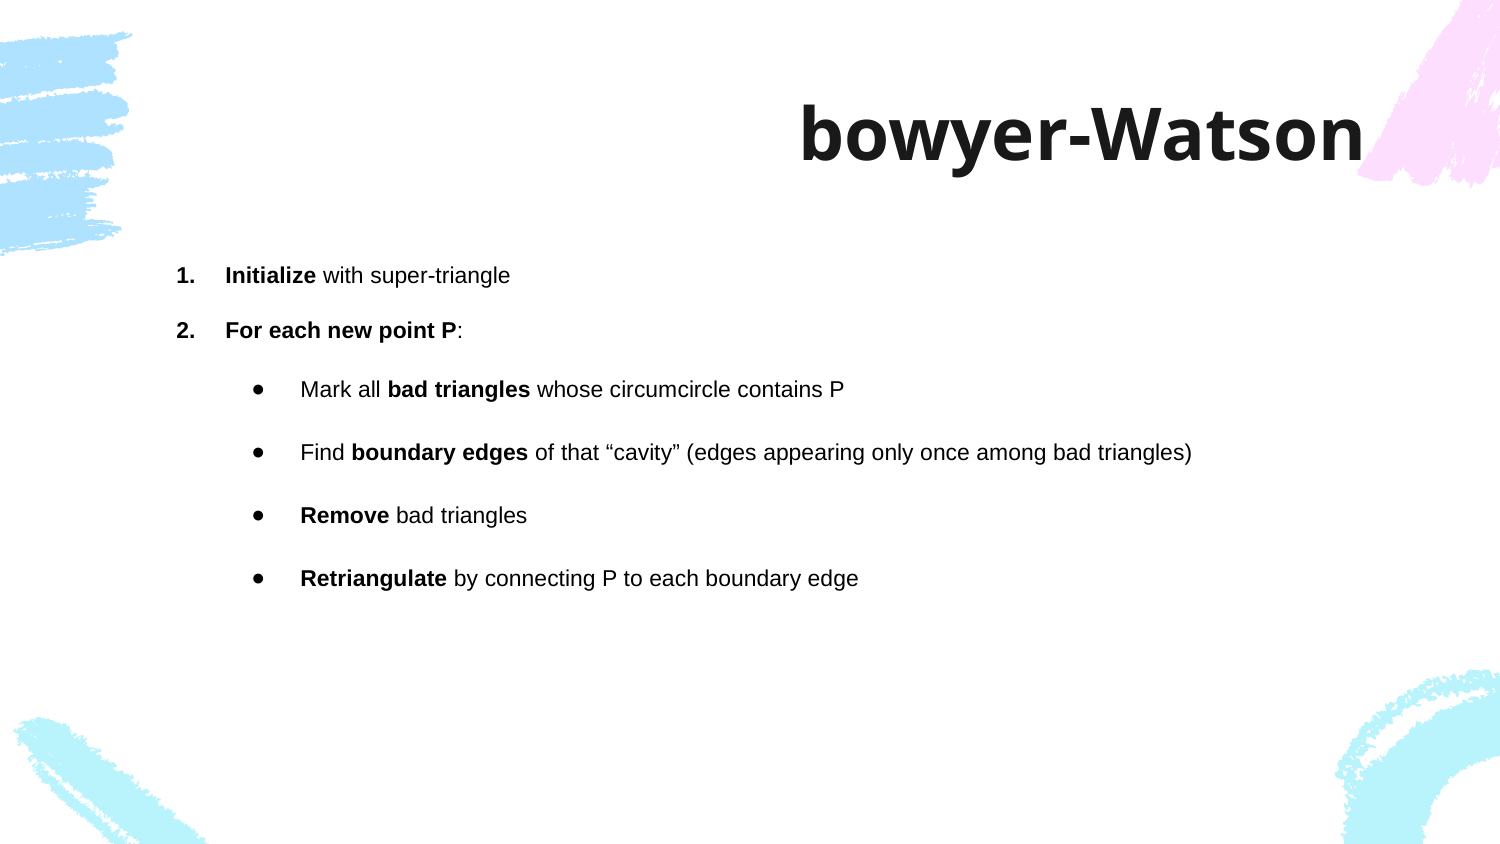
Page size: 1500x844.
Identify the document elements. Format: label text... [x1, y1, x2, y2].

title bowyer-Watson [118, 72, 1382, 167]
text_box Initialize with super-triangle For each new point P: Mark all bad triangles whose circumcircle contains P Find boundary edges of that “cavity” (edges appearing only once among bad triangles) Remove bad triangles Retriangulate by connecting P to each boundary edge [135, 245, 1380, 821]
